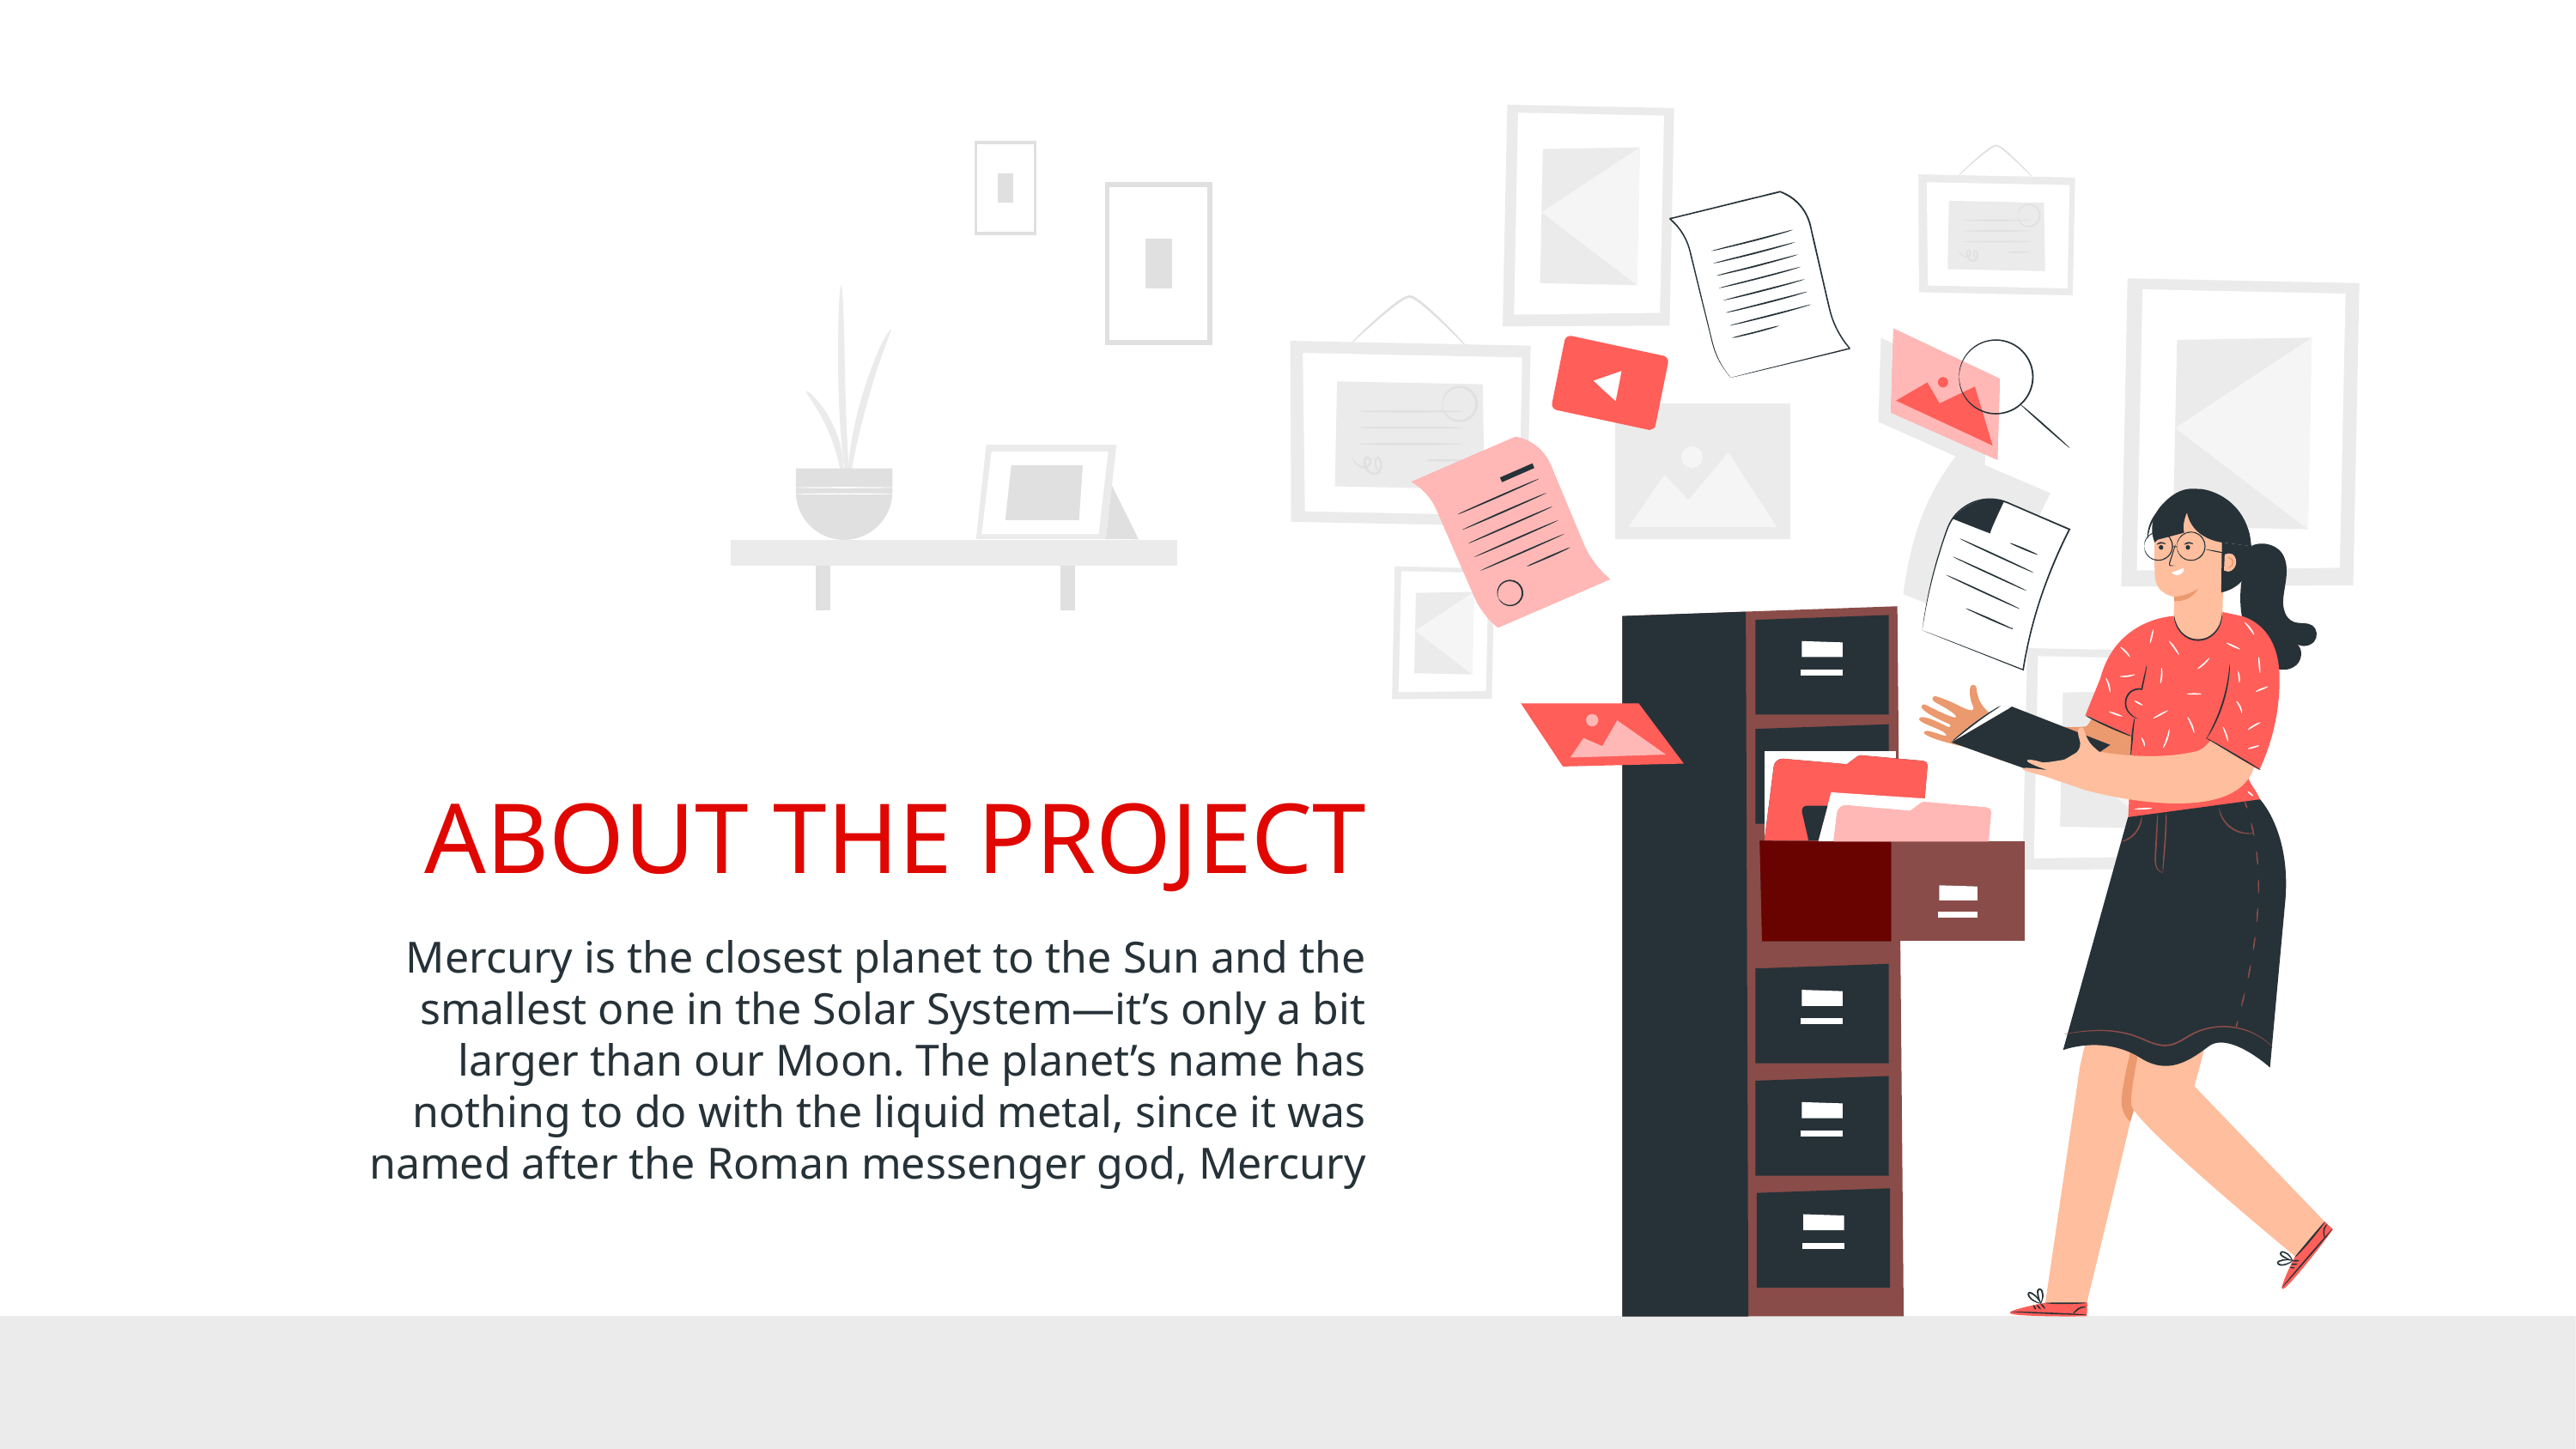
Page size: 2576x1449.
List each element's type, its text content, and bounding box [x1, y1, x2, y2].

title ABOUT THE PROJECT [321, 751, 1393, 878]
list Mercury is the closest planet to the Sun and the smallest one in the Solar System—it’s only a bit larger than our Moon. The planet’s name has nothing to do with the liquid metal, since it was named after the Roman messenger god, Mercury [321, 904, 1393, 1296]
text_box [1411, 191, 2334, 1317]
